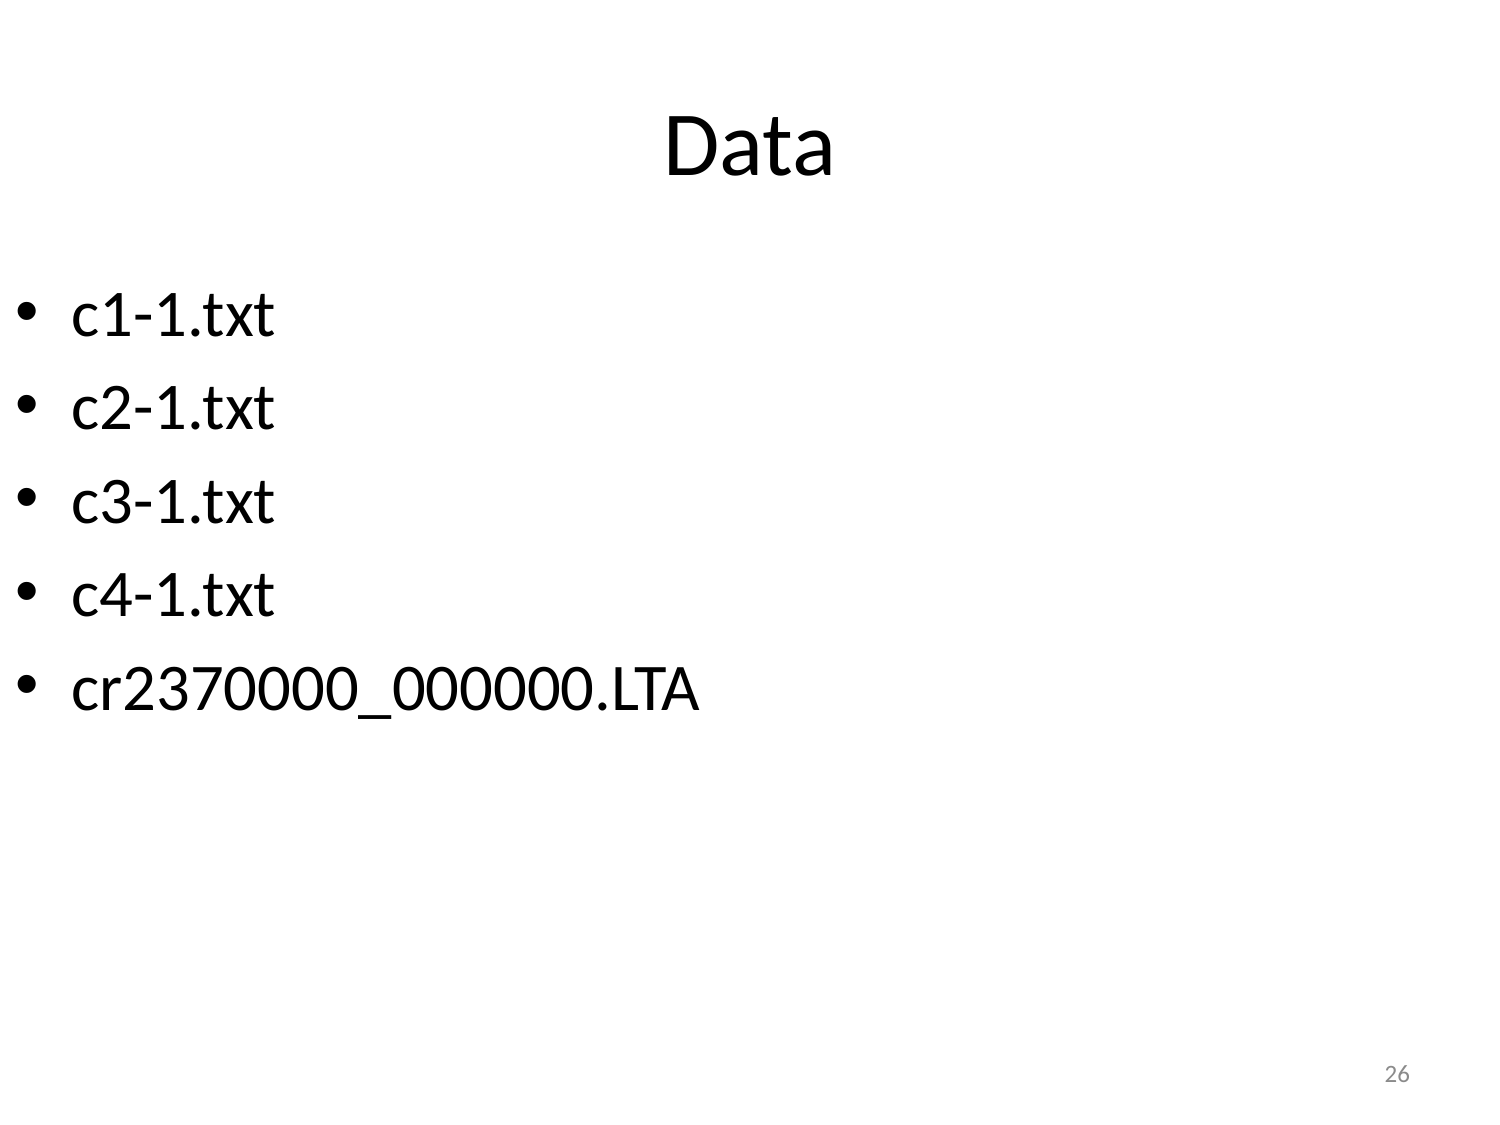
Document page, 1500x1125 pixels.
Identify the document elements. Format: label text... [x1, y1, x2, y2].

slide_number 26 [1074, 1042, 1425, 1103]
title Data [75, 45, 1425, 233]
list c1-1.txt c2-1.txt c3-1.txt c4-1.txt cr2370000_000000.LTA [0, 262, 1483, 1005]
